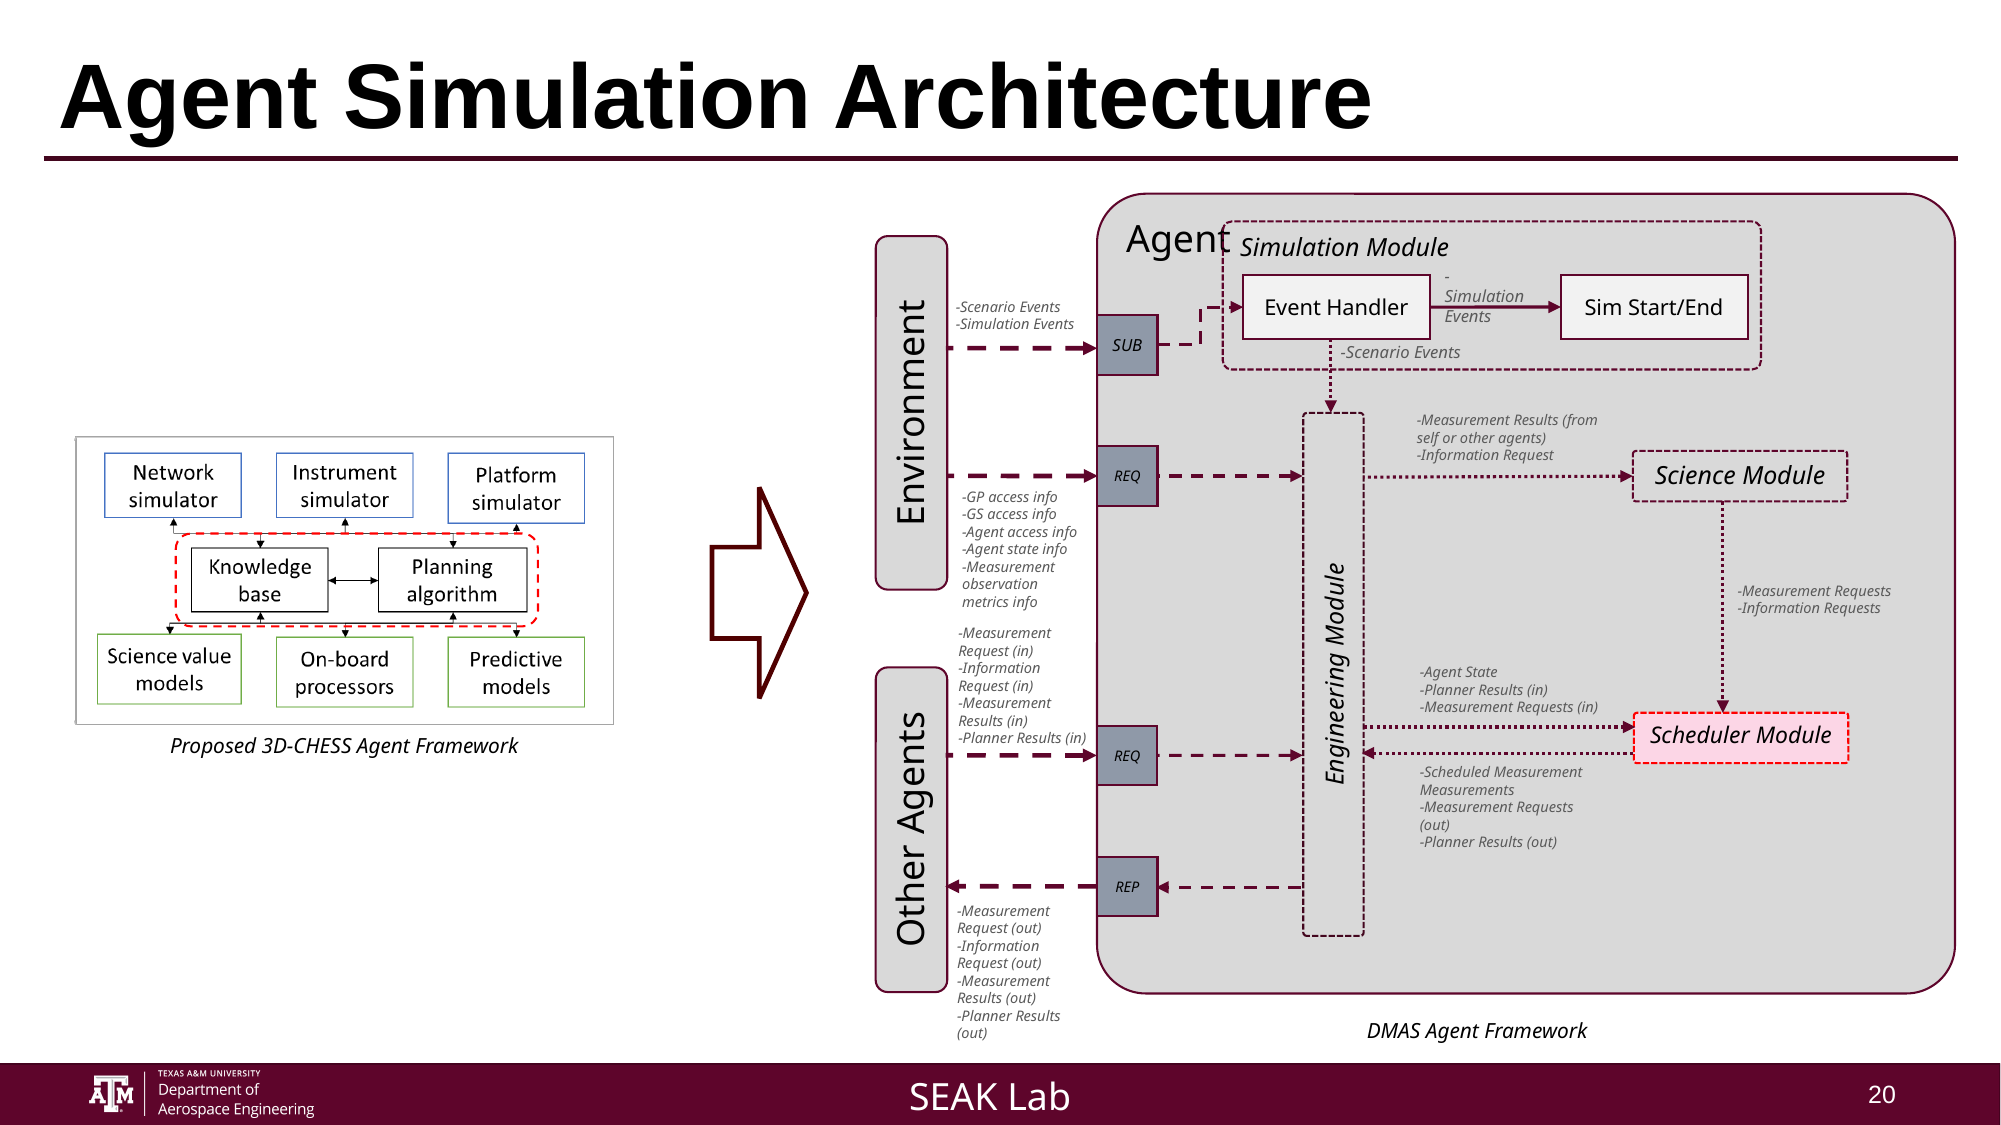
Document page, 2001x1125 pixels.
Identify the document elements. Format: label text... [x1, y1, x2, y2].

text_box Proposed 3D-CHESS Agent Framework [131, 728, 558, 766]
text_box [710, 486, 808, 699]
title Agent Simulation Architecture [43, 38, 1958, 159]
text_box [875, 193, 1956, 1051]
picture [89, 1070, 314, 1118]
picture [73, 434, 616, 728]
